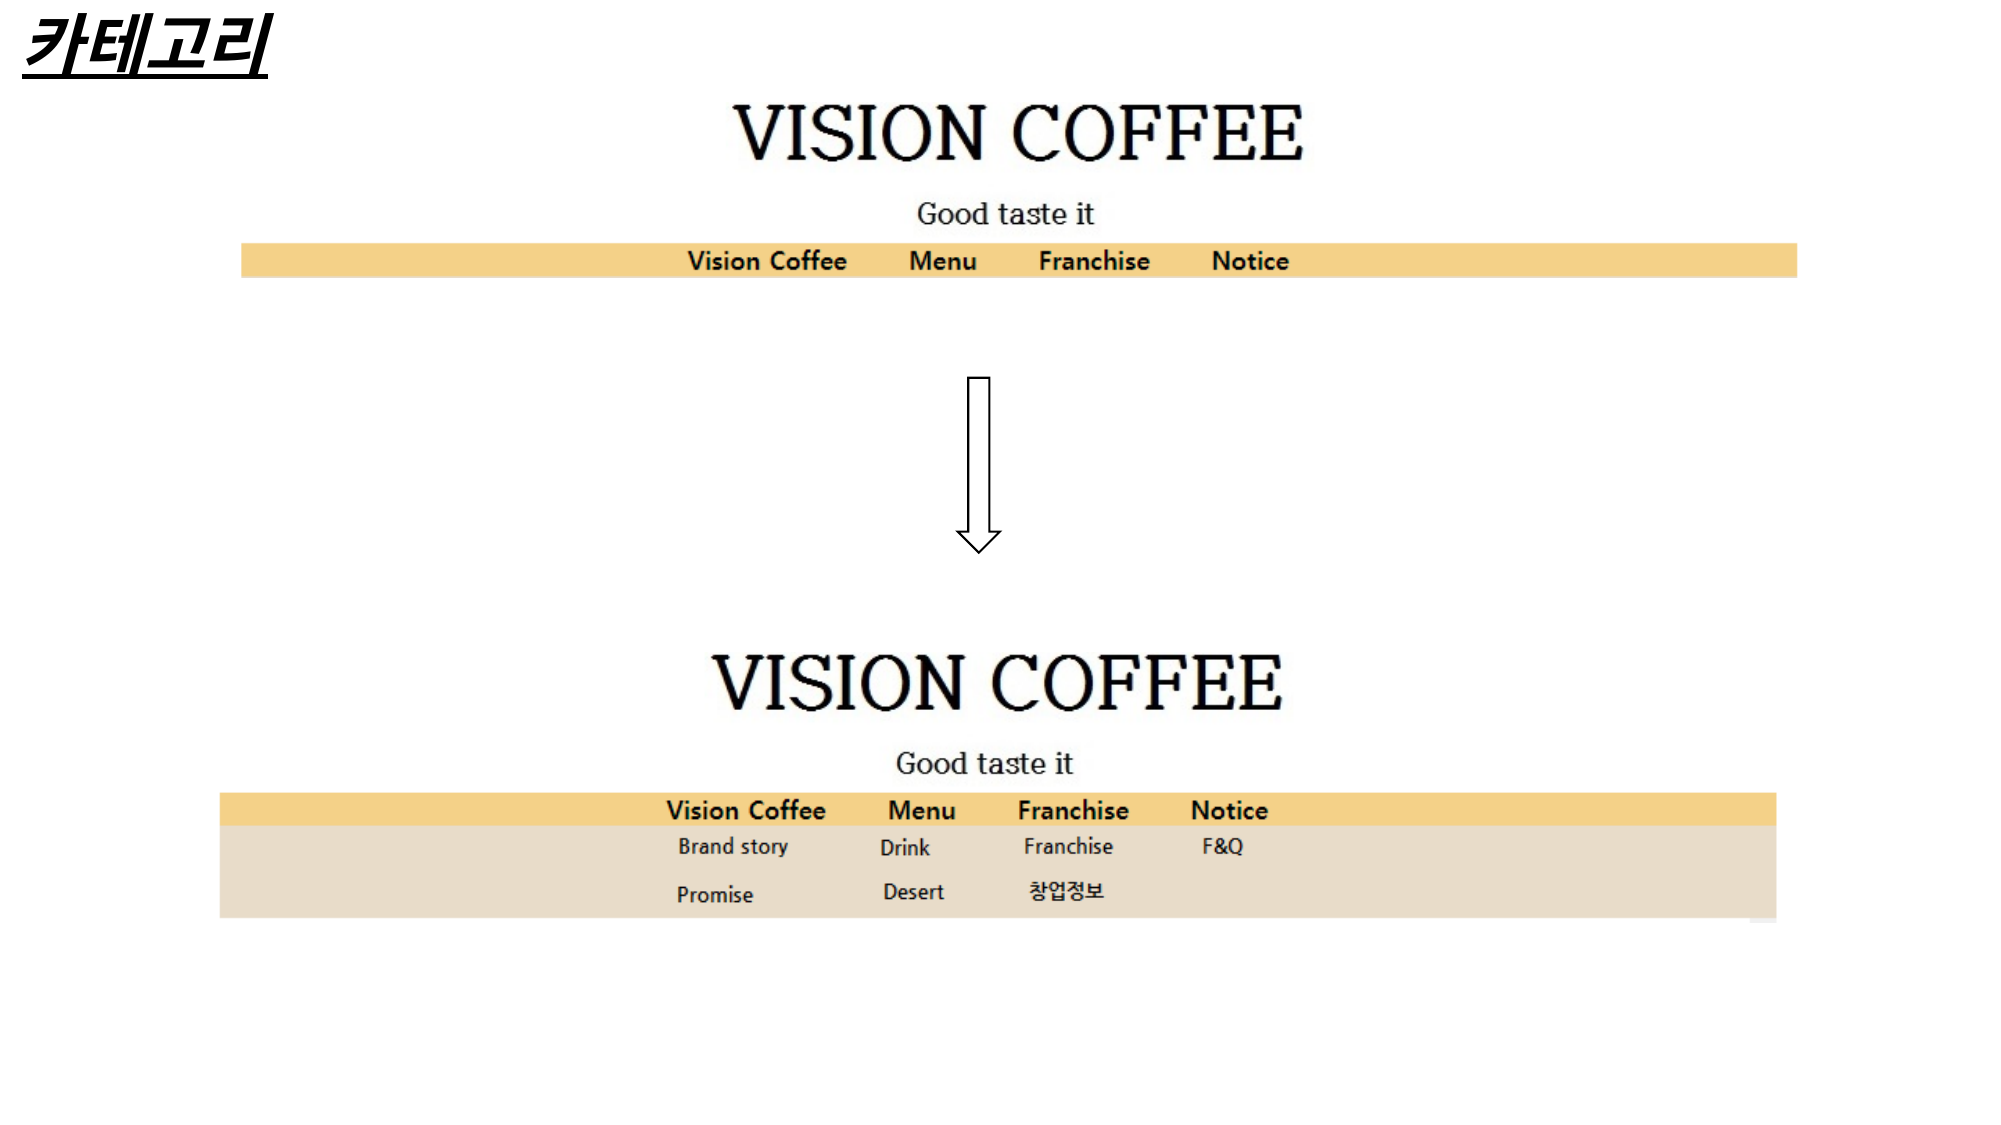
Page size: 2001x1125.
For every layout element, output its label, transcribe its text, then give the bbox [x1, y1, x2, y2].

text_box [955, 376, 1003, 555]
picture [240, 102, 1799, 278]
picture [217, 652, 1783, 923]
text_box 카테고리 [0, 0, 312, 115]
